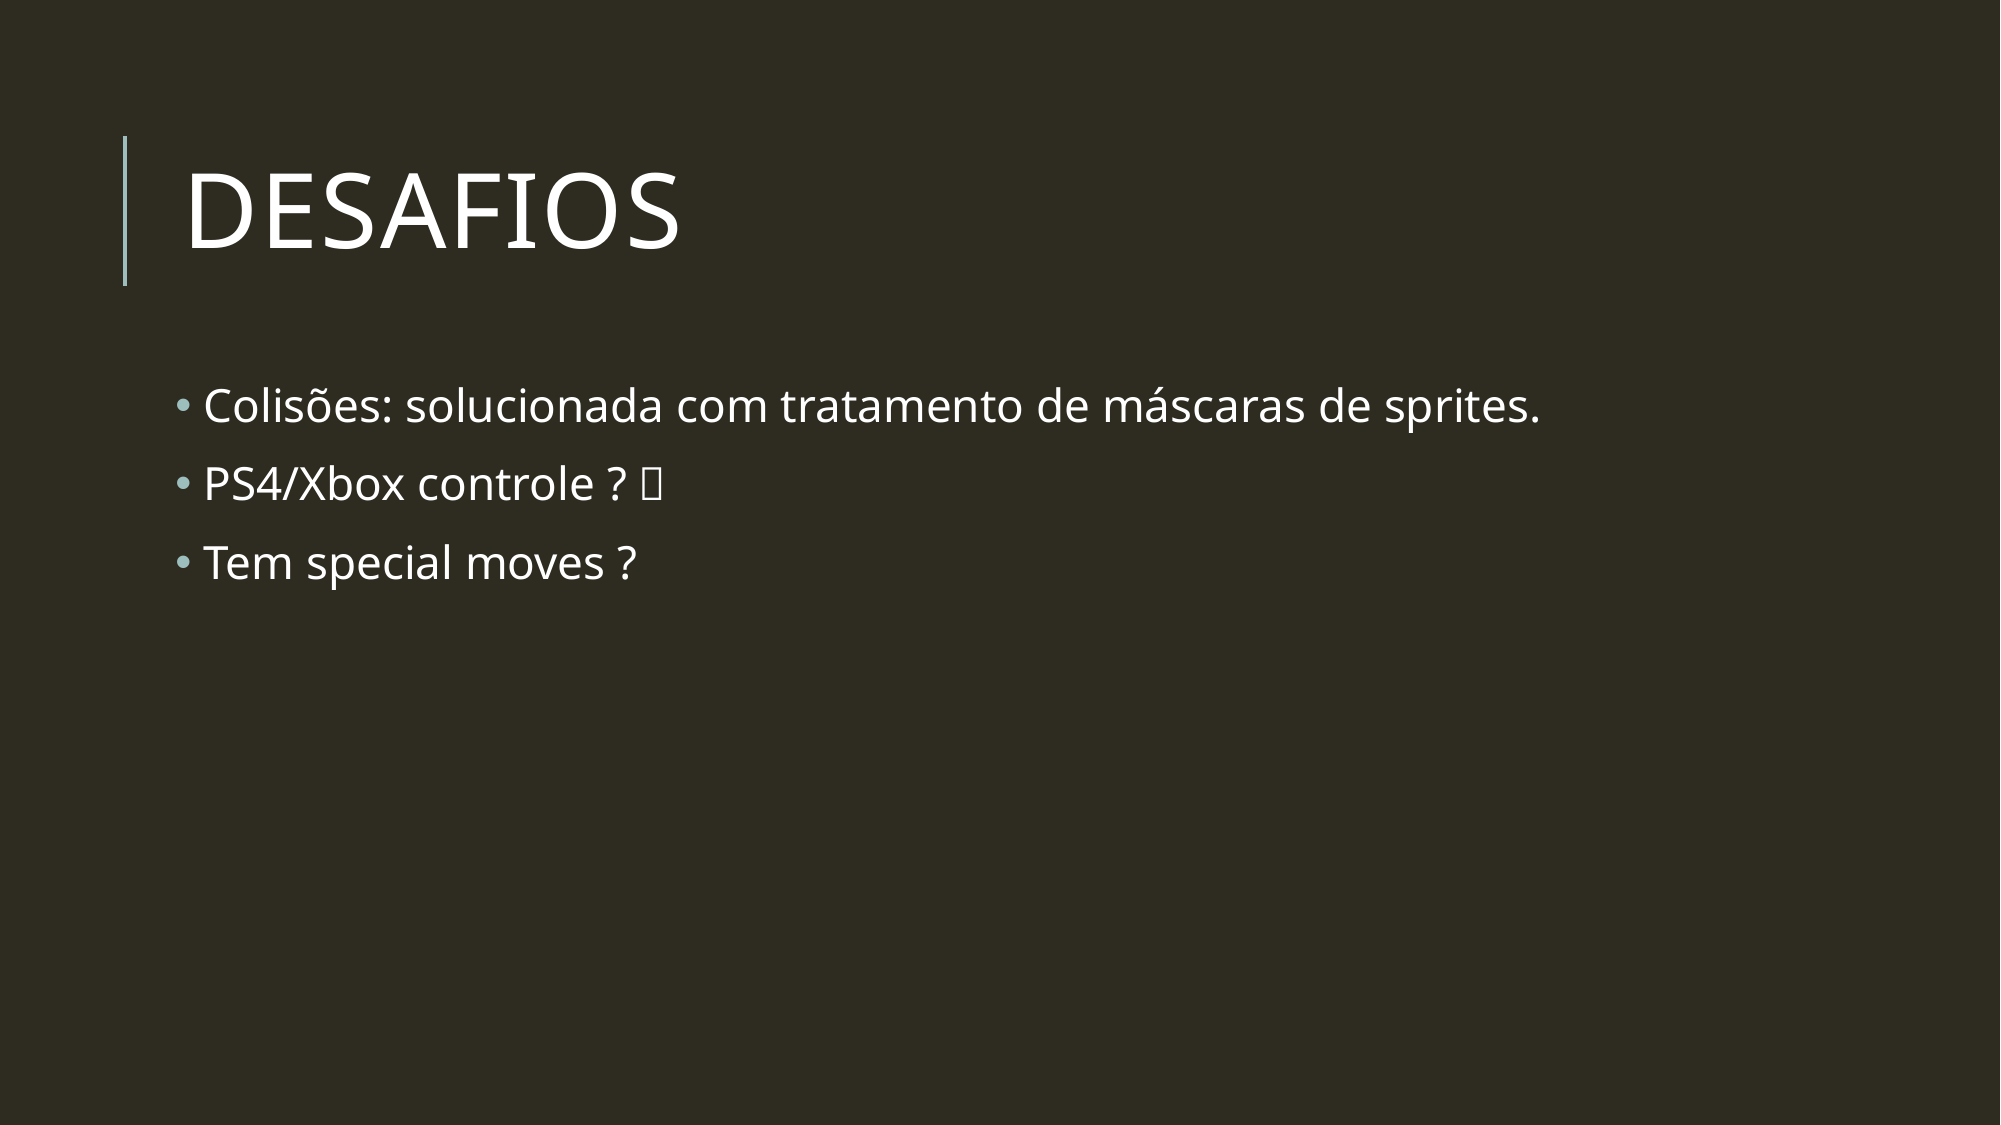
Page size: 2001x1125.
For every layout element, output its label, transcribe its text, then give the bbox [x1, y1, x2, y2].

title Desafios [168, 96, 1763, 342]
list Colisões: solucionada com tratamento de máscaras de sprites. PS4/Xbox controle ?  Tem special moves ? [168, 375, 1763, 1035]
